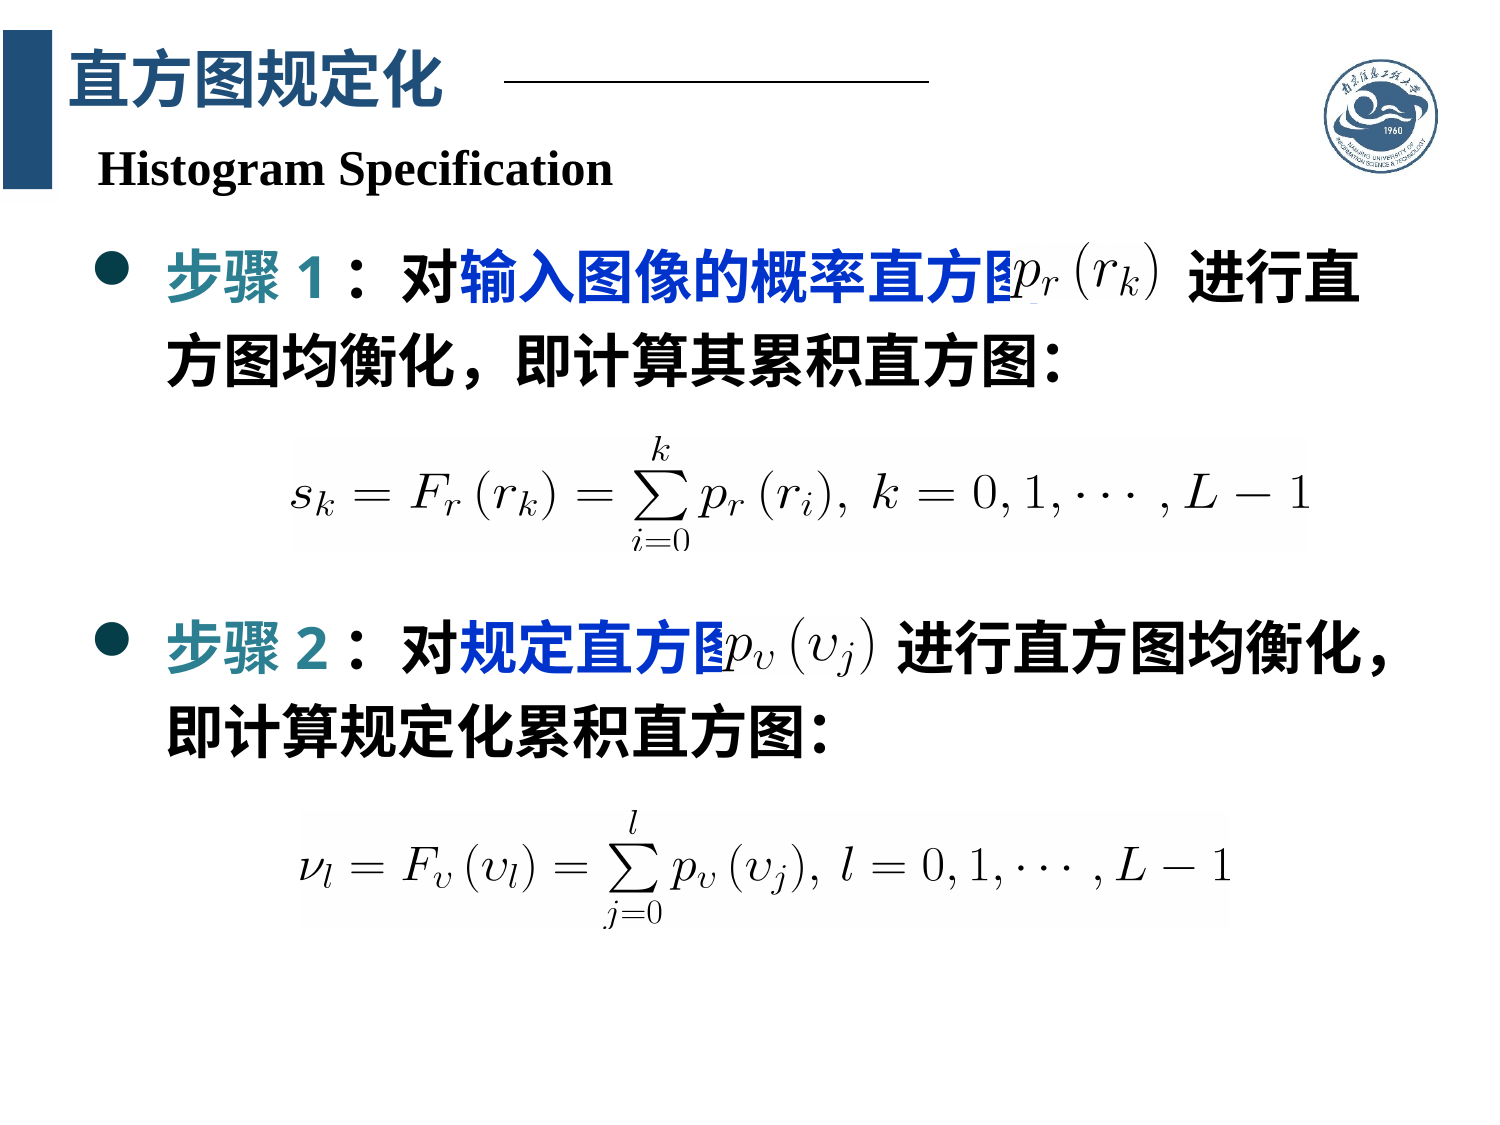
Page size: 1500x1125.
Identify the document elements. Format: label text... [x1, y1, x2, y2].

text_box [1009, 240, 1158, 303]
text_box [3, 30, 53, 190]
picture [1308, 44, 1452, 185]
list 步骤1：对输入图像的概率直方图 进行直方图均衡化，即计算其累积直方图： 步骤2：对规定直方图 进行直方图均衡化，即计算规定化累积直方图： [75, 218, 1425, 1125]
text_box 直方图规定化 [52, 16, 501, 148]
text_box Histogram Specification [82, 102, 1153, 236]
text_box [290, 434, 1310, 554]
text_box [721, 615, 874, 679]
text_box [299, 808, 1230, 931]
